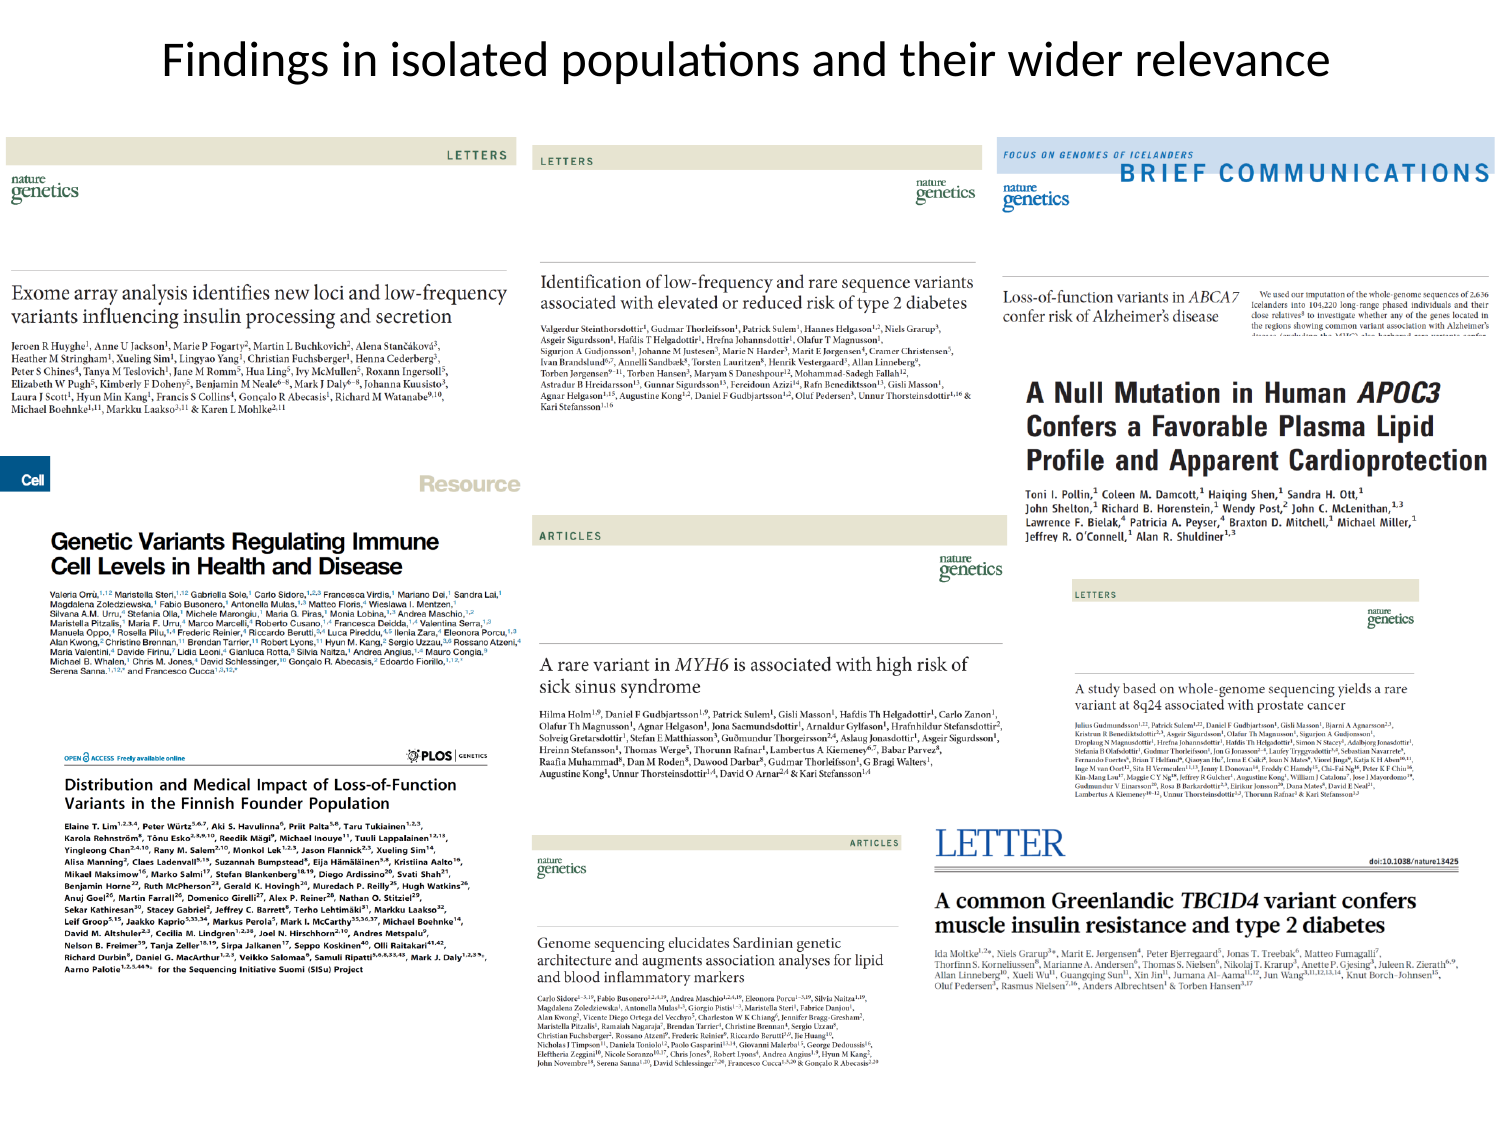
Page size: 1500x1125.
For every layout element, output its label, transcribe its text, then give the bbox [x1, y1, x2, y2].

picture [1018, 371, 1495, 542]
picture [531, 144, 983, 414]
picture [0, 455, 1008, 782]
text_box Findings in isolated populations and their wider relevance [21, 19, 1483, 122]
picture [54, 743, 493, 974]
picture [924, 823, 1463, 992]
picture [531, 834, 902, 1069]
picture [996, 136, 1495, 337]
picture [1071, 579, 1420, 800]
picture [5, 137, 517, 421]
